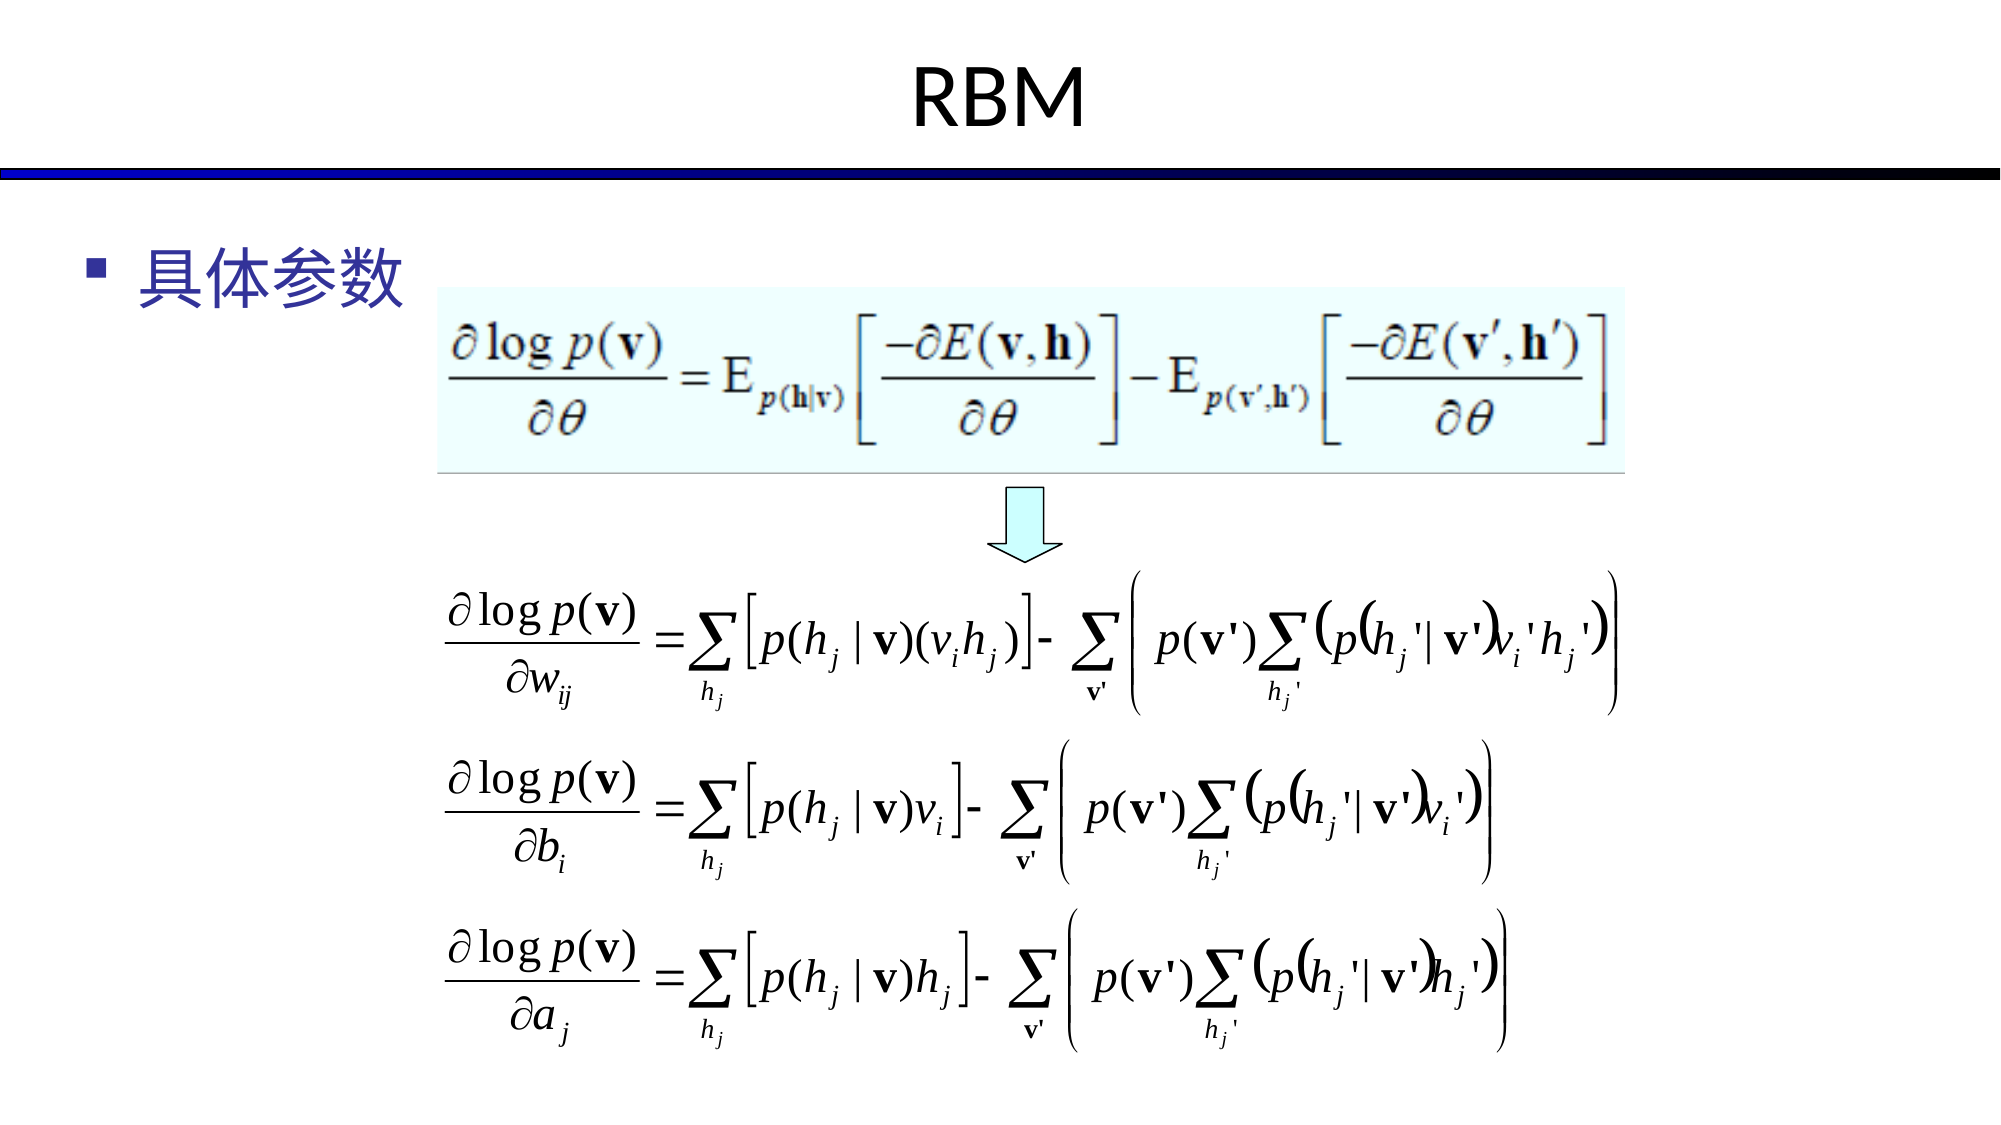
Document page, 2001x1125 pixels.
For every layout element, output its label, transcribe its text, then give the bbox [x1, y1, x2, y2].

list 具体参数 [66, 228, 1934, 1006]
picture [437, 287, 1625, 474]
title RBM [0, 0, 2000, 184]
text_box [437, 562, 1630, 1062]
text_box [987, 487, 1063, 562]
